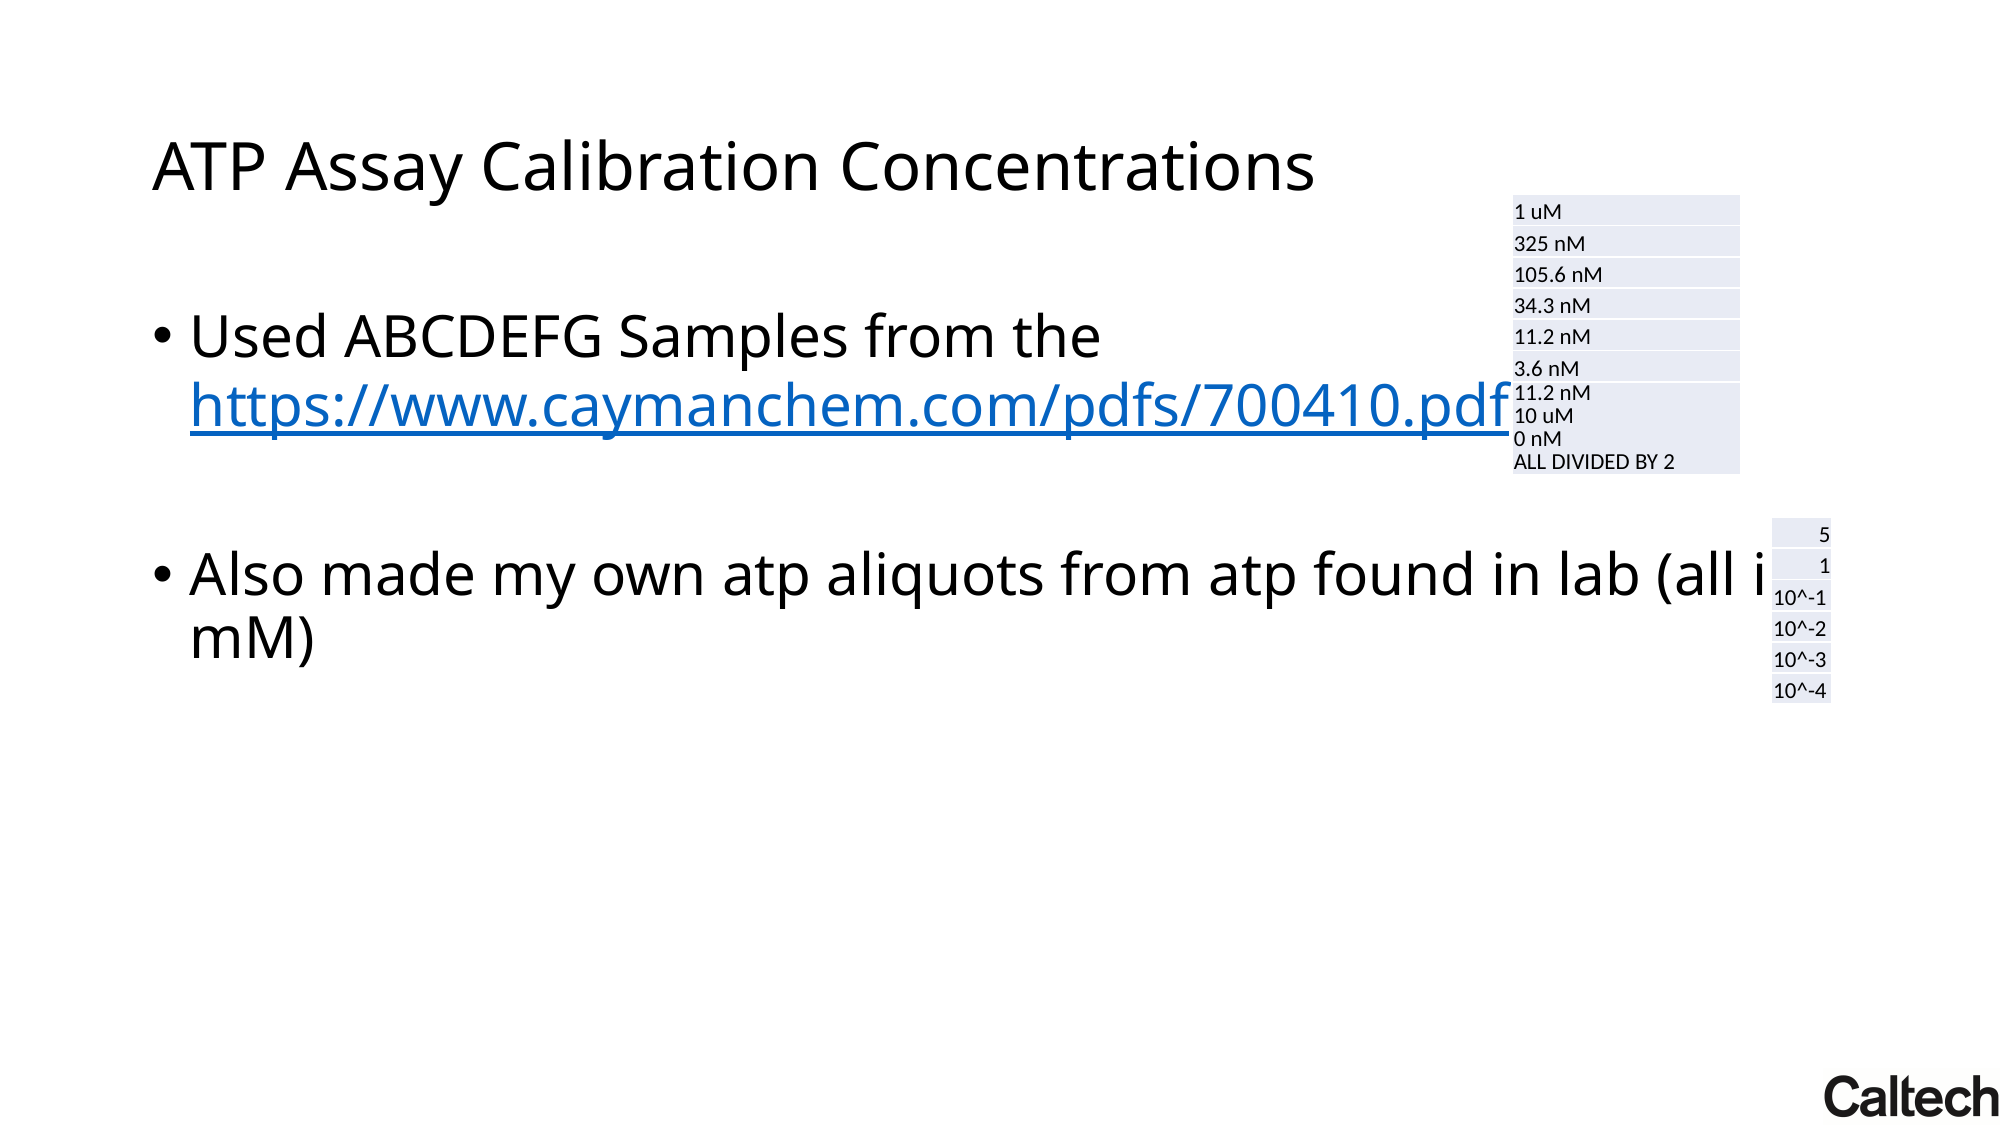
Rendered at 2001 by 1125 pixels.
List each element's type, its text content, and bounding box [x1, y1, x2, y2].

table_cell 10^-4 [1772, 674, 1831, 703]
table_header 1 uM [1513, 195, 1740, 225]
list Used ABCDEFG Samples from the https://www.caymanchem.com/pdfs/700410.pdf Also made my own atp aliquots from atp found in lab (all in mM) [137, 299, 1863, 1014]
table_cell 3.6 nM [1513, 351, 1740, 381]
table_cell 11.2 nM [1513, 320, 1740, 350]
table_cell 11.2 nM 10 uM 0 nM ALL DIVIDED BY 2 [1513, 383, 1740, 474]
table_cell 325 nM [1513, 226, 1740, 256]
table_cell 10^-2 [1772, 612, 1831, 641]
title ATP Assay Calibration Concentrations [137, 59, 1863, 278]
table_cell 10^-1 [1772, 580, 1831, 610]
picture [1823, 1068, 2000, 1125]
table_cell 1 [1772, 549, 1831, 579]
table_cell 34.3 nM [1513, 289, 1740, 318]
table_cell 10^-3 [1772, 643, 1831, 672]
table_header 5 [1772, 518, 1831, 547]
table_cell 105.6 nM [1513, 258, 1740, 287]
